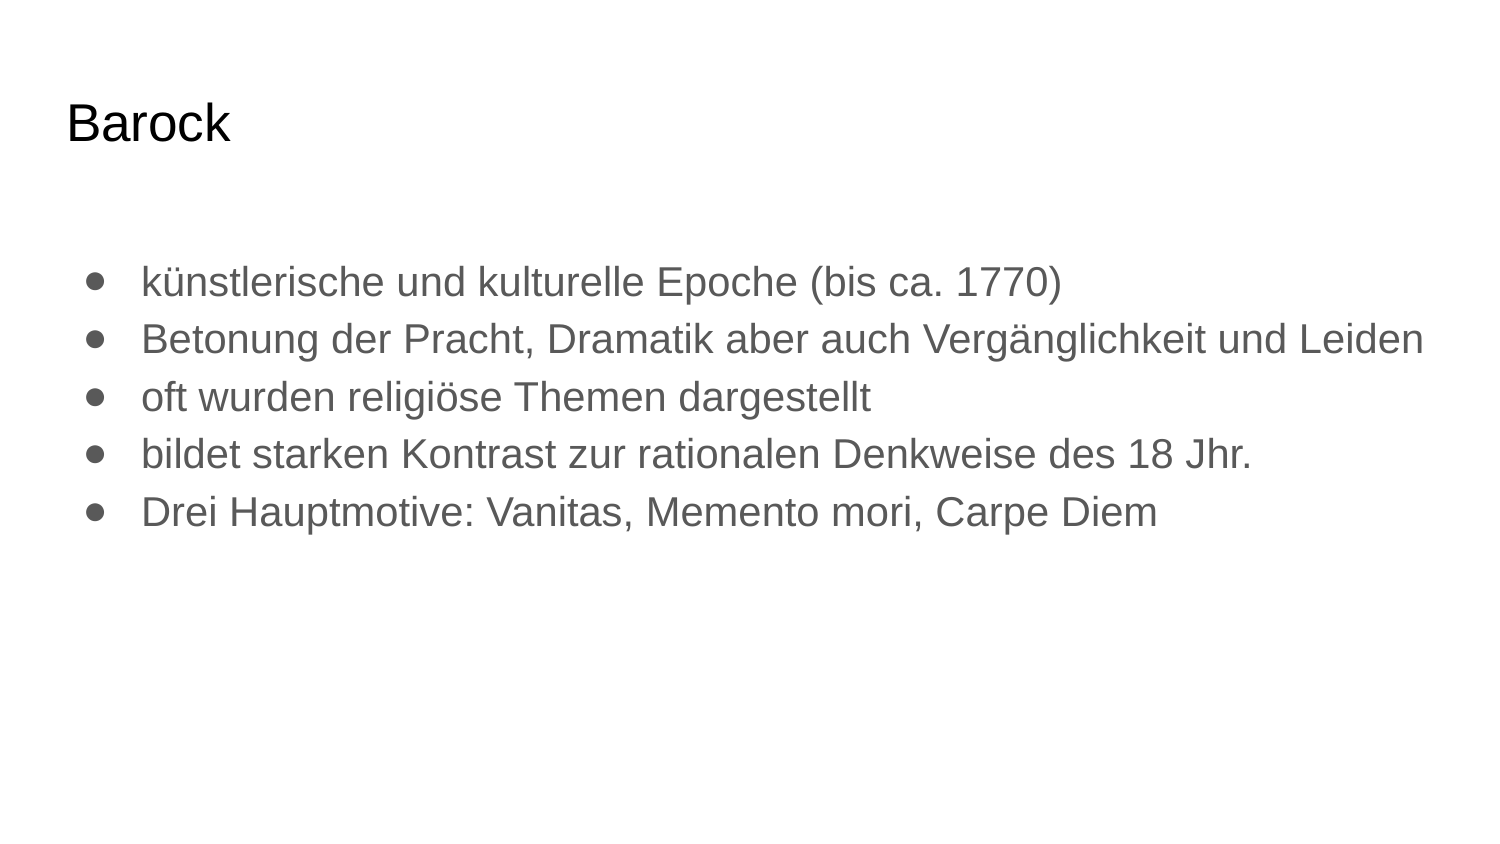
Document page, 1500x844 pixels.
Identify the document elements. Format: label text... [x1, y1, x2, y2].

title Barock [51, 72, 1449, 167]
list künstlerische und kulturelle Epoche (bis ca. 1770) Betonung der Pracht, Dramatik aber auch Vergänglichkeit und Leiden oft wurden religiöse Themen dargestellt bildet starken Kontrast zur rationalen Denkweise des 18 Jhr. Drei Hauptmotive: Vanitas, Memento mori, Carpe Diem [51, 232, 1449, 793]
